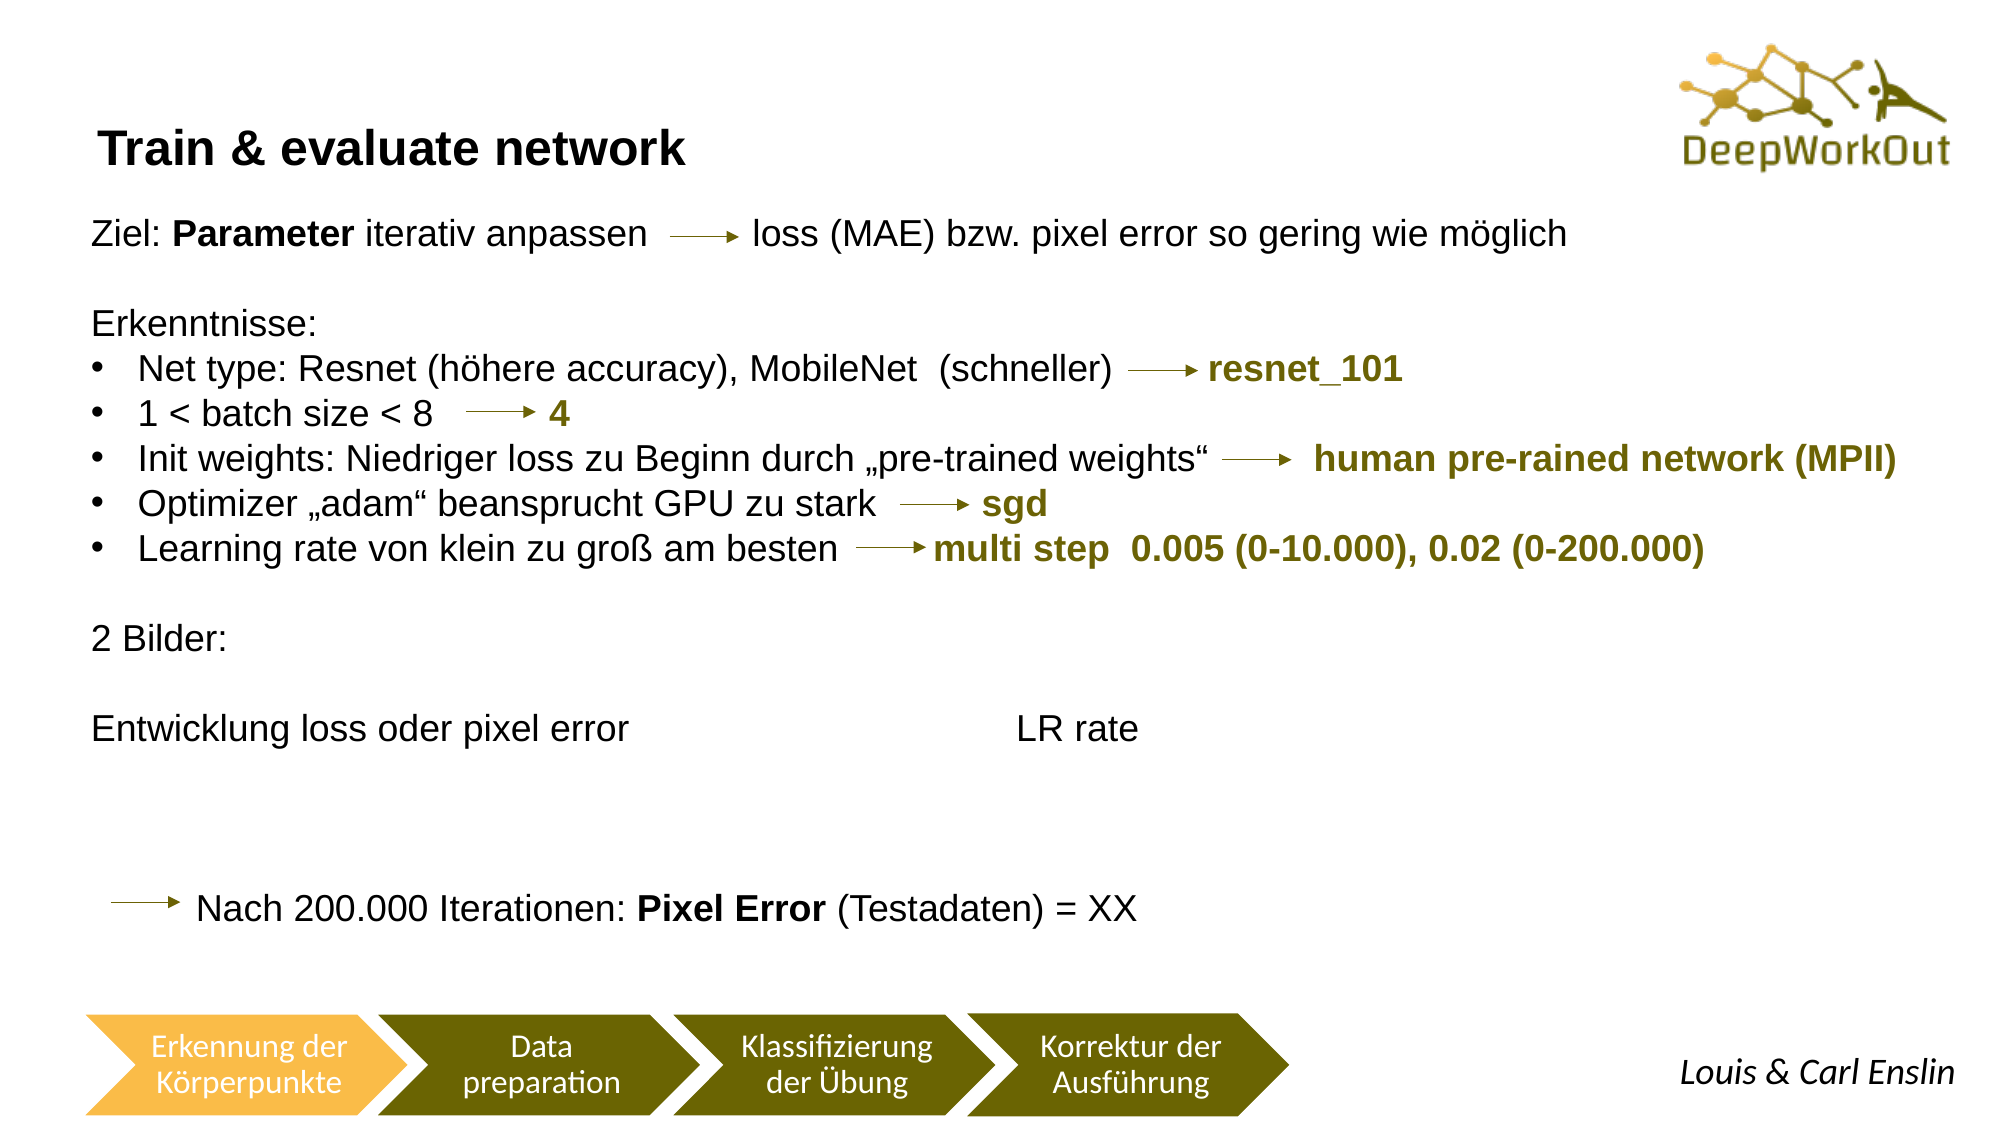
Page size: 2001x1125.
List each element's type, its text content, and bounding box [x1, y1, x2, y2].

picture [1664, 0, 1965, 217]
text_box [82, 1006, 1292, 1123]
text_box Ziel: Parameter iterativ anpassen loss (MAE) bzw. pixel error so gering wie möglich Erkenntnisse: Net type: Resnet (höhere accuracy), MobileNet (schneller) resnet_101 1 < batch size < 8 4 Init weights: Niedriger loss zu Beginn durch „pre-trained weights“ human pre-rained network (MPII) Optimizer „adam“ beansprucht GPU zu stark sgd Learning rate von klein zu groß am besten multi step 0.005 (0-10.000), 0.02 (0-200.000) 2 Bilder: Entwicklung loss oder pixel error LR rate Nach 200.000 Iterationen: Pixel Error (Testadaten) = XX [76, 201, 1929, 1125]
title Train & evaluate network [82, 118, 1198, 182]
text_box Louis & Carl Enslin [1929, 1039, 1989, 1100]
